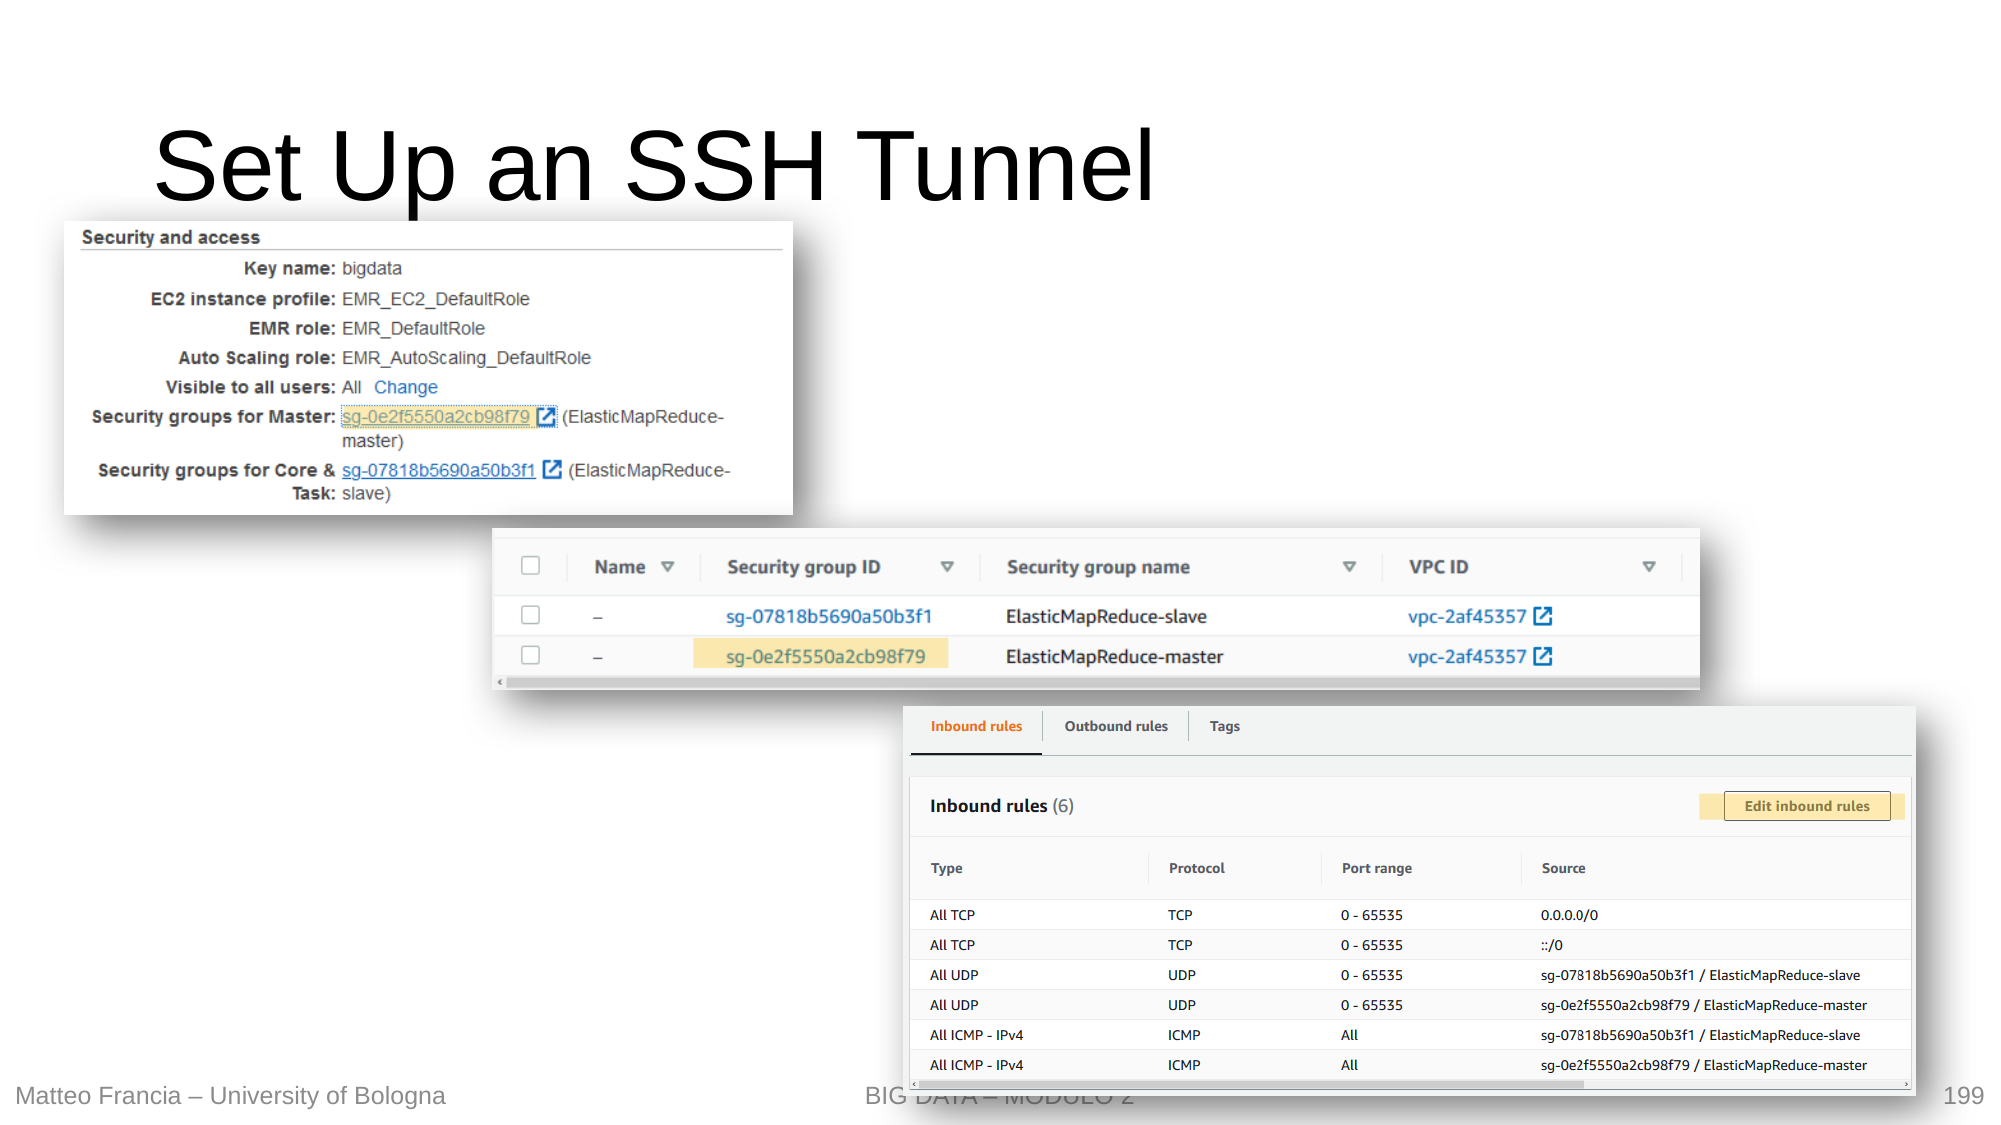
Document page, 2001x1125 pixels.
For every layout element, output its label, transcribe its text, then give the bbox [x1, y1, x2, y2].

slide_number 199 [1946, 1065, 2000, 1125]
picture [903, 706, 1916, 1096]
title Set Up an SSH Tunnel [137, 59, 1863, 278]
picture [492, 528, 1700, 690]
footer Matteo Francia – University of Bologna [0, 1065, 466, 1125]
picture [64, 221, 793, 515]
